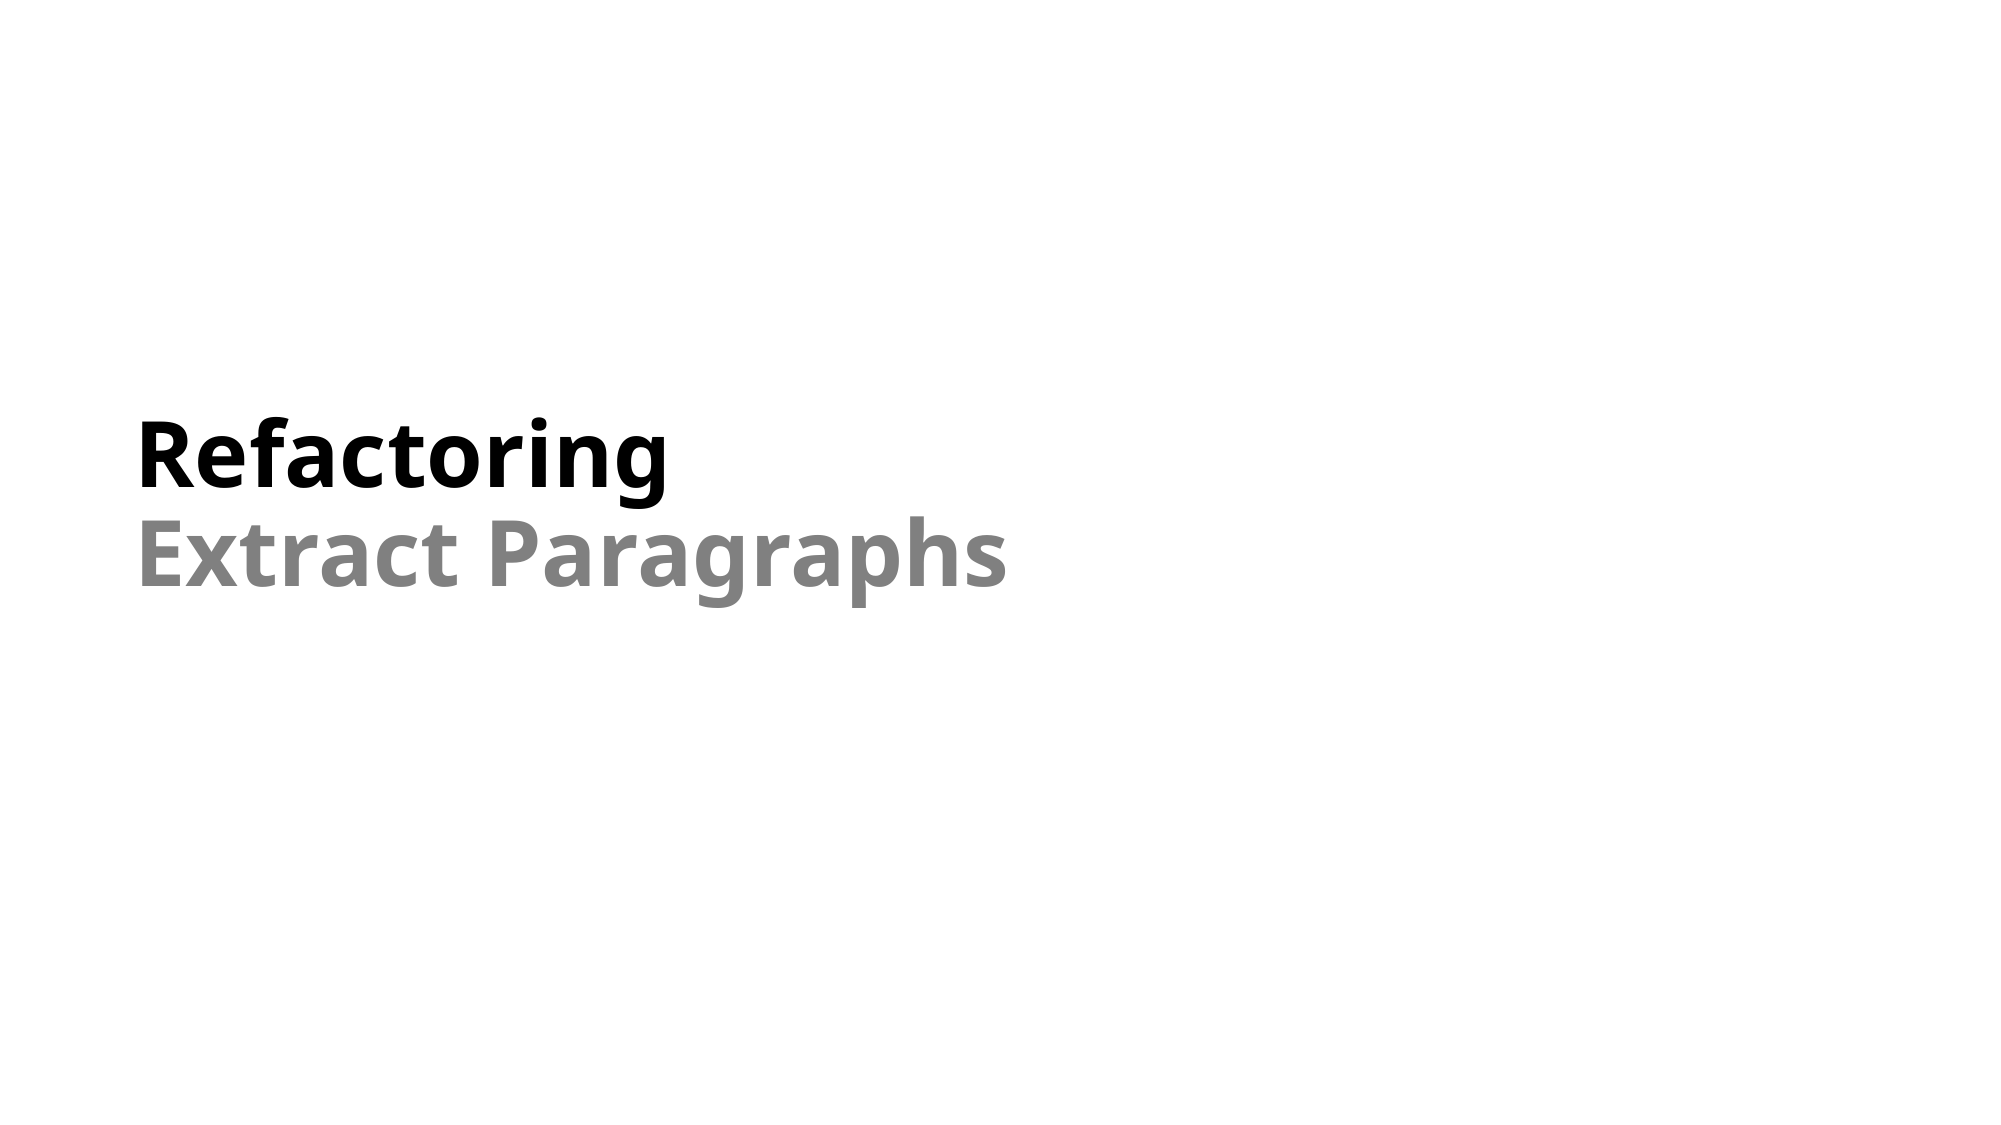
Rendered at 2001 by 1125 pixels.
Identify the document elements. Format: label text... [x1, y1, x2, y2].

title Refactoring Extract Paragraphs [119, 398, 1849, 616]
